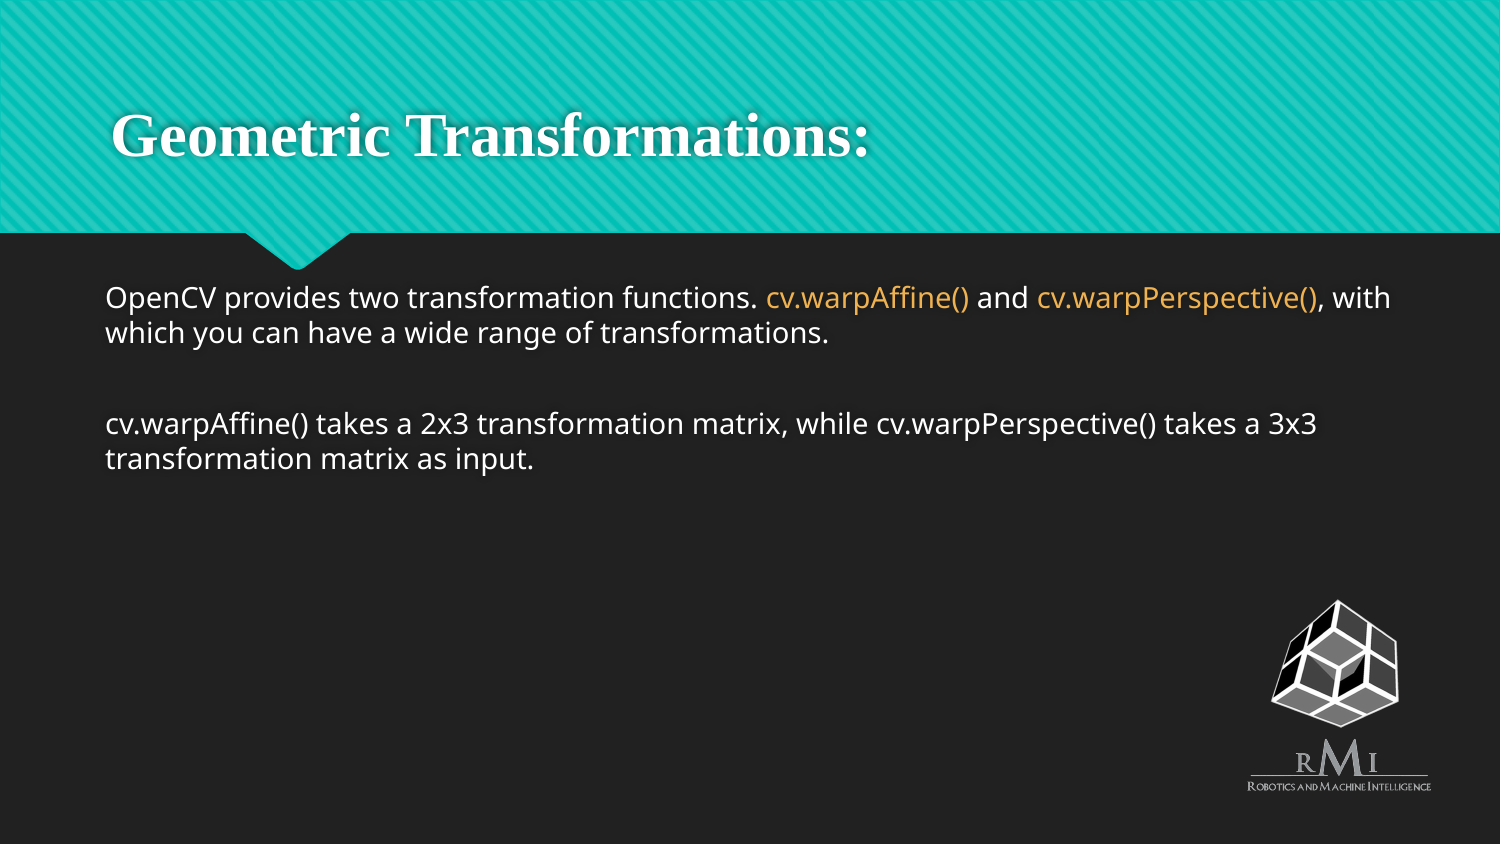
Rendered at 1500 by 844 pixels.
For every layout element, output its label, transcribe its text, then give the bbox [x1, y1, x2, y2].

picture [1225, 591, 1457, 800]
title Geometric Transformations: [99, 55, 1401, 175]
list OpenCV provides two transformation functions. cv.warpAffine() and cv.warpPerspective(), with which you can have a wide range of transformations. cv.warpAffine() takes a 2x3 transformation matrix, while cv.warpPerspective() takes a 3x3 transformation matrix as input. [94, 273, 1406, 721]
picture [1, 1, 1499, 268]
